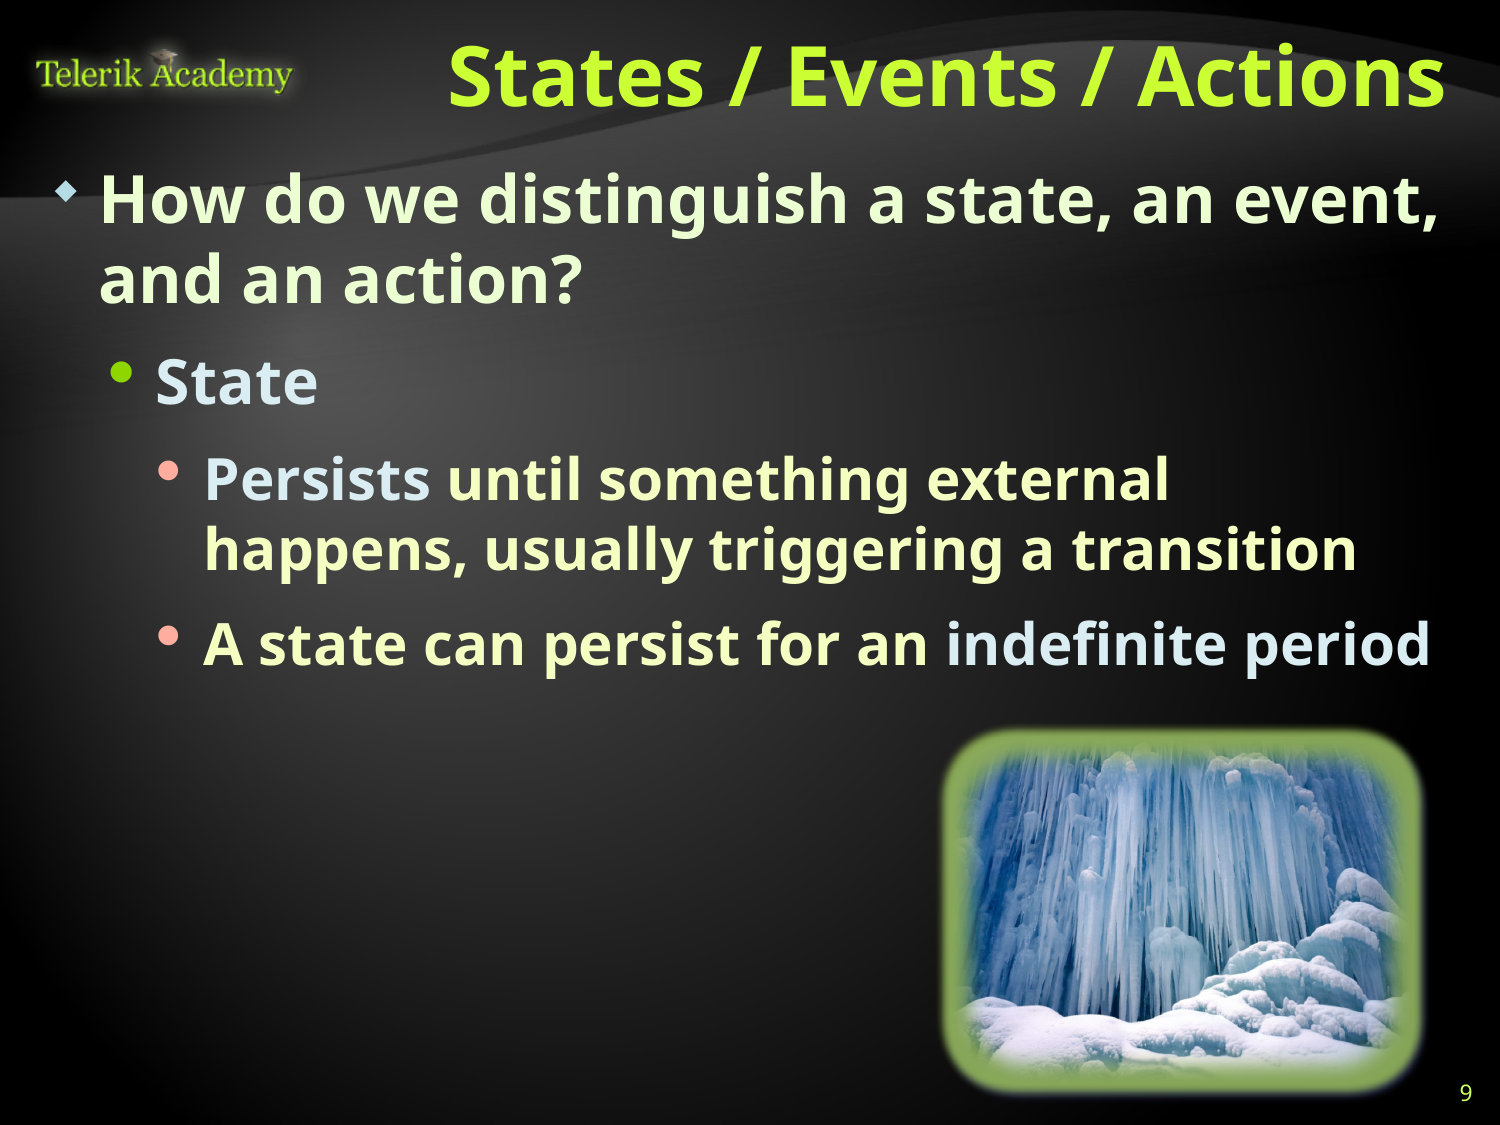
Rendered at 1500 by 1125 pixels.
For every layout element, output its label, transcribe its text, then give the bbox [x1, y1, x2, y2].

title States / Events / Actions [300, 12, 1463, 149]
picture [0, 0, 1500, 1125]
list How do we distinguish a state, an event, and an action? State Persists until something external happens, usually triggering a transition A state can persist for an indefinite period [37, 149, 1463, 1100]
slide_number 9 [1412, 1074, 1488, 1113]
